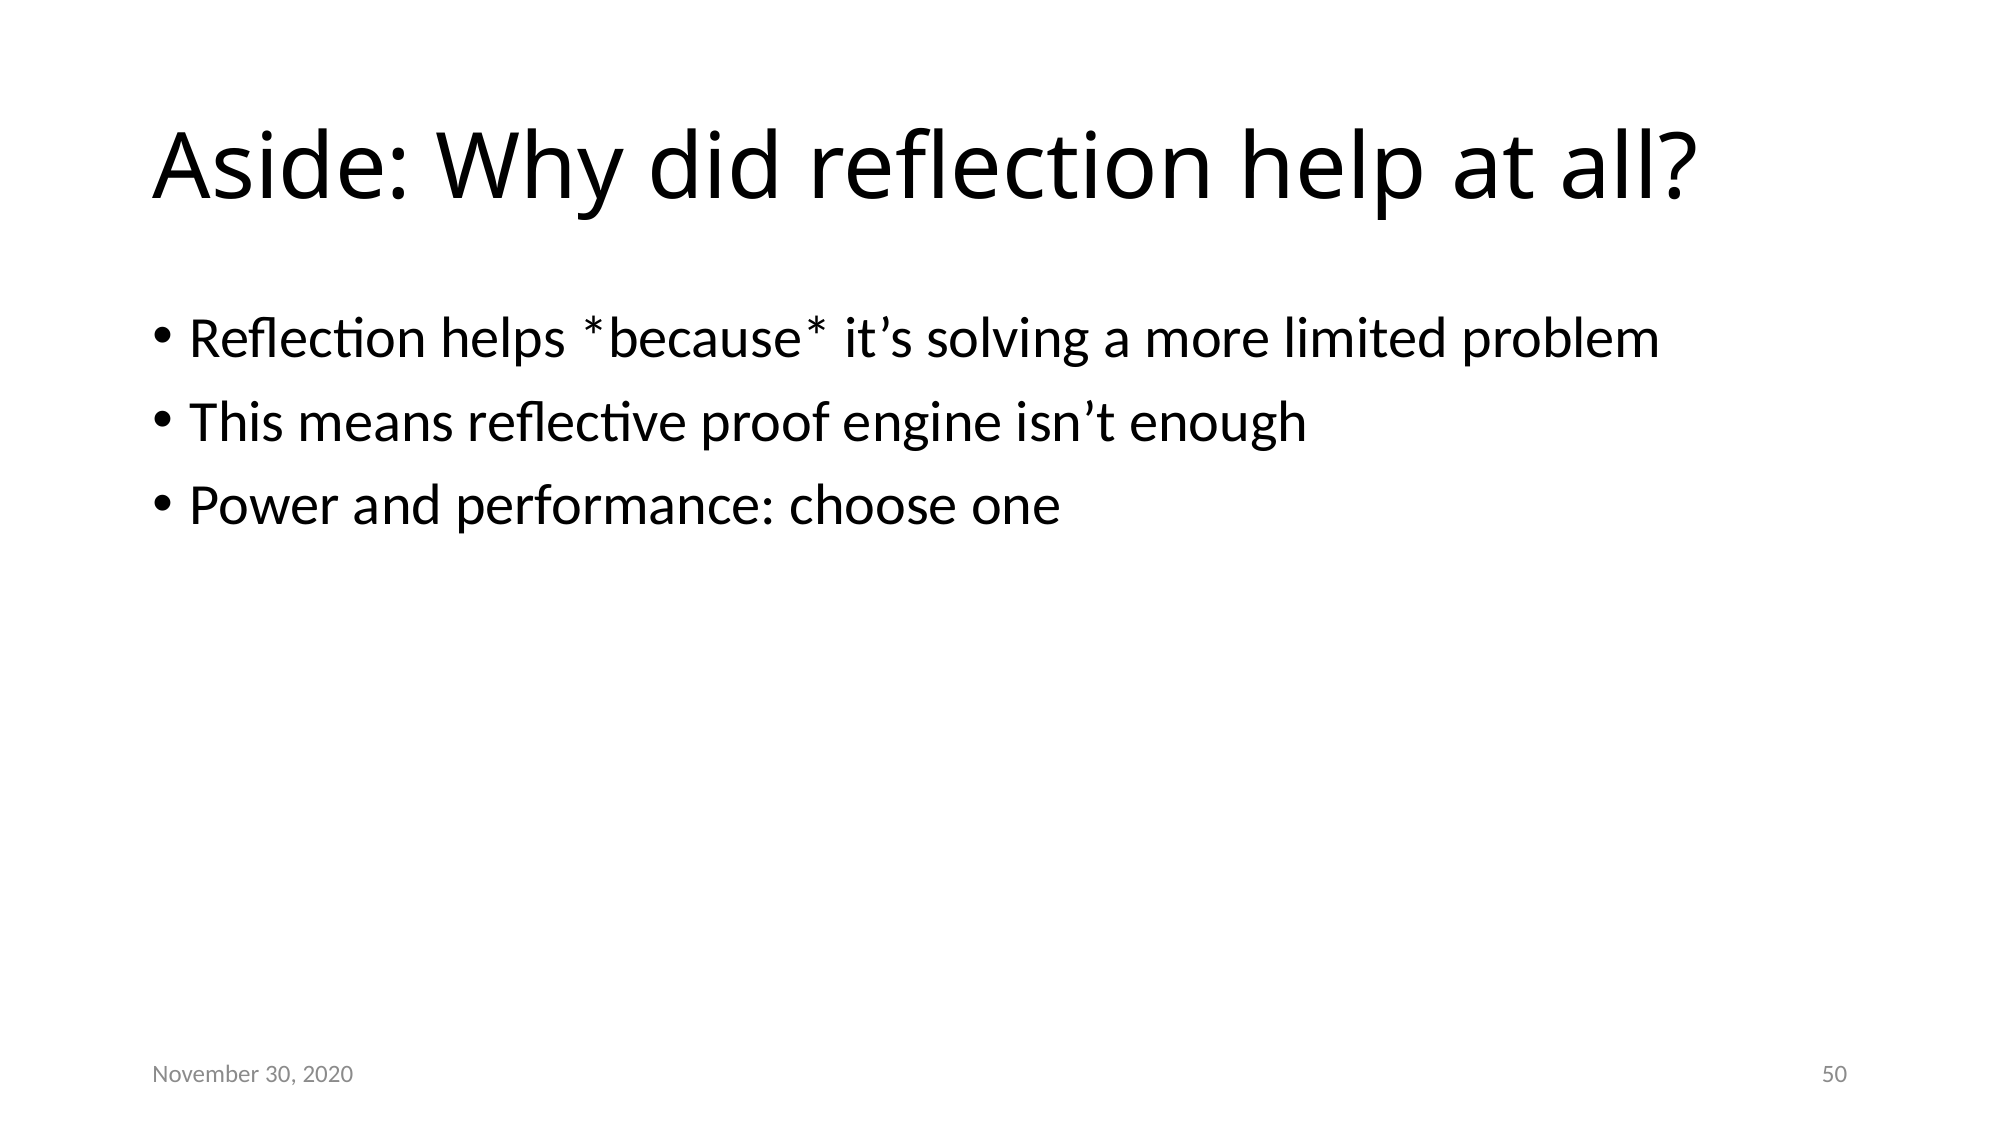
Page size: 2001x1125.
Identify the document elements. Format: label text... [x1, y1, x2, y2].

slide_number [137, 1042, 588, 1103]
slide_number 50 [1412, 1042, 1863, 1103]
list Reflection helps *because* it’s solving a more limited problem This means reflective proof engine isn’t enough Power and performance: choose one [137, 299, 1863, 1014]
title Aside: Why did reflection help at all? [137, 59, 1863, 278]
